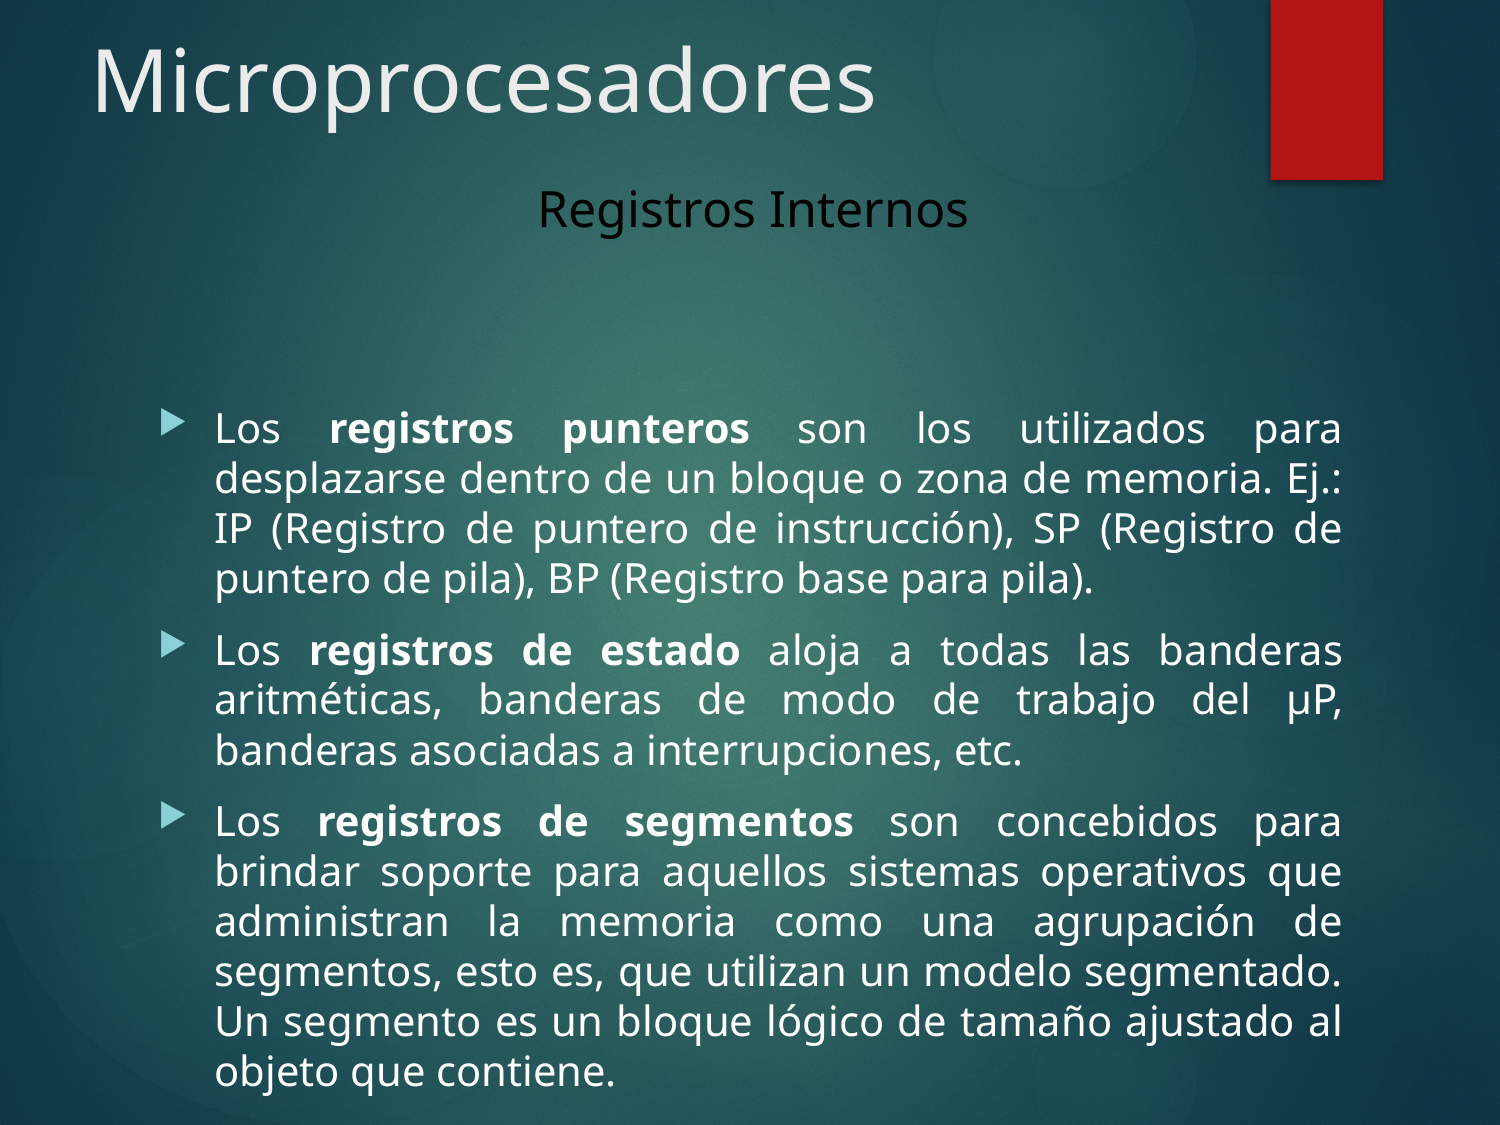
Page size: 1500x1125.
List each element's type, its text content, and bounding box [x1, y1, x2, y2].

text_box Registros Internos [50, 170, 1457, 245]
list Los registros punteros son los utilizados para desplazarse dentro de un bloque o zona de memoria. Ej.: IP (Registro de puntero de instrucción), SP (Registro de puntero de pila), BP (Registro base para pila). Los registros de estado aloja a todas las banderas aritméticas, banderas de modo de trabajo del μP, banderas asociadas a interrupciones, etc. Los registros de segmentos son concebidos para brindar soporte para aquellos sistemas operativos que administran la memoria como una agrupación de segmentos, esto es, que utilizan un modelo segmentado. Un segmento es un bloque lógico de tamaño ajustado al objeto que contiene. [143, 394, 1359, 1105]
title Microprocesadores [75, 17, 1425, 170]
